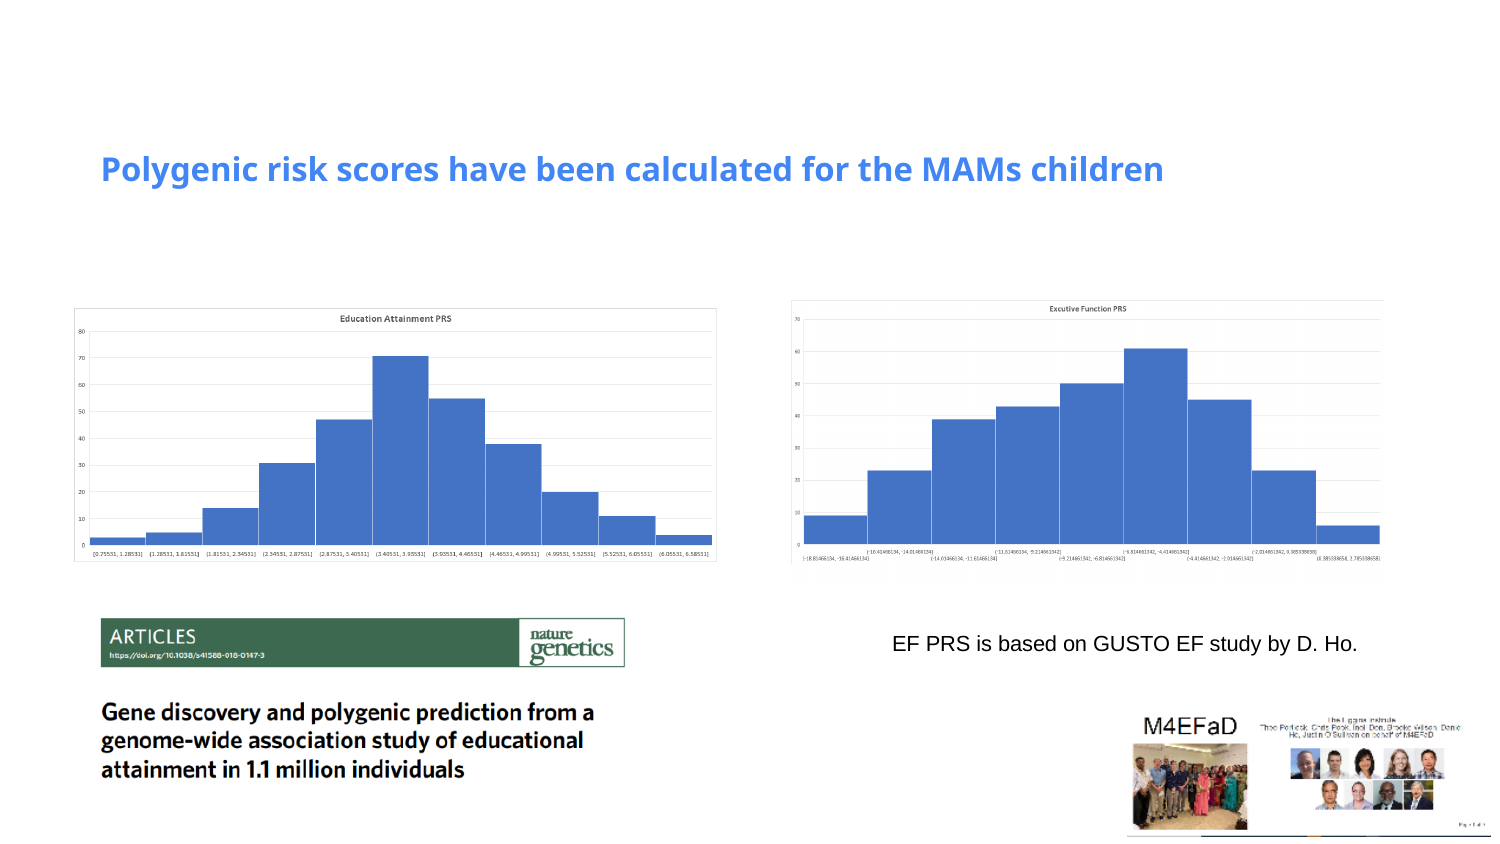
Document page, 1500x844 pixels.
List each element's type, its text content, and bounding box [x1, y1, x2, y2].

picture [74, 308, 717, 791]
picture [1127, 707, 1491, 837]
picture [791, 299, 1384, 590]
text_box Polygenic risk scores have been calculated for the MAMs children [85, 141, 1368, 196]
text_box EF PRS is based on GUSTO EF study by D. Ho. [877, 621, 1415, 663]
